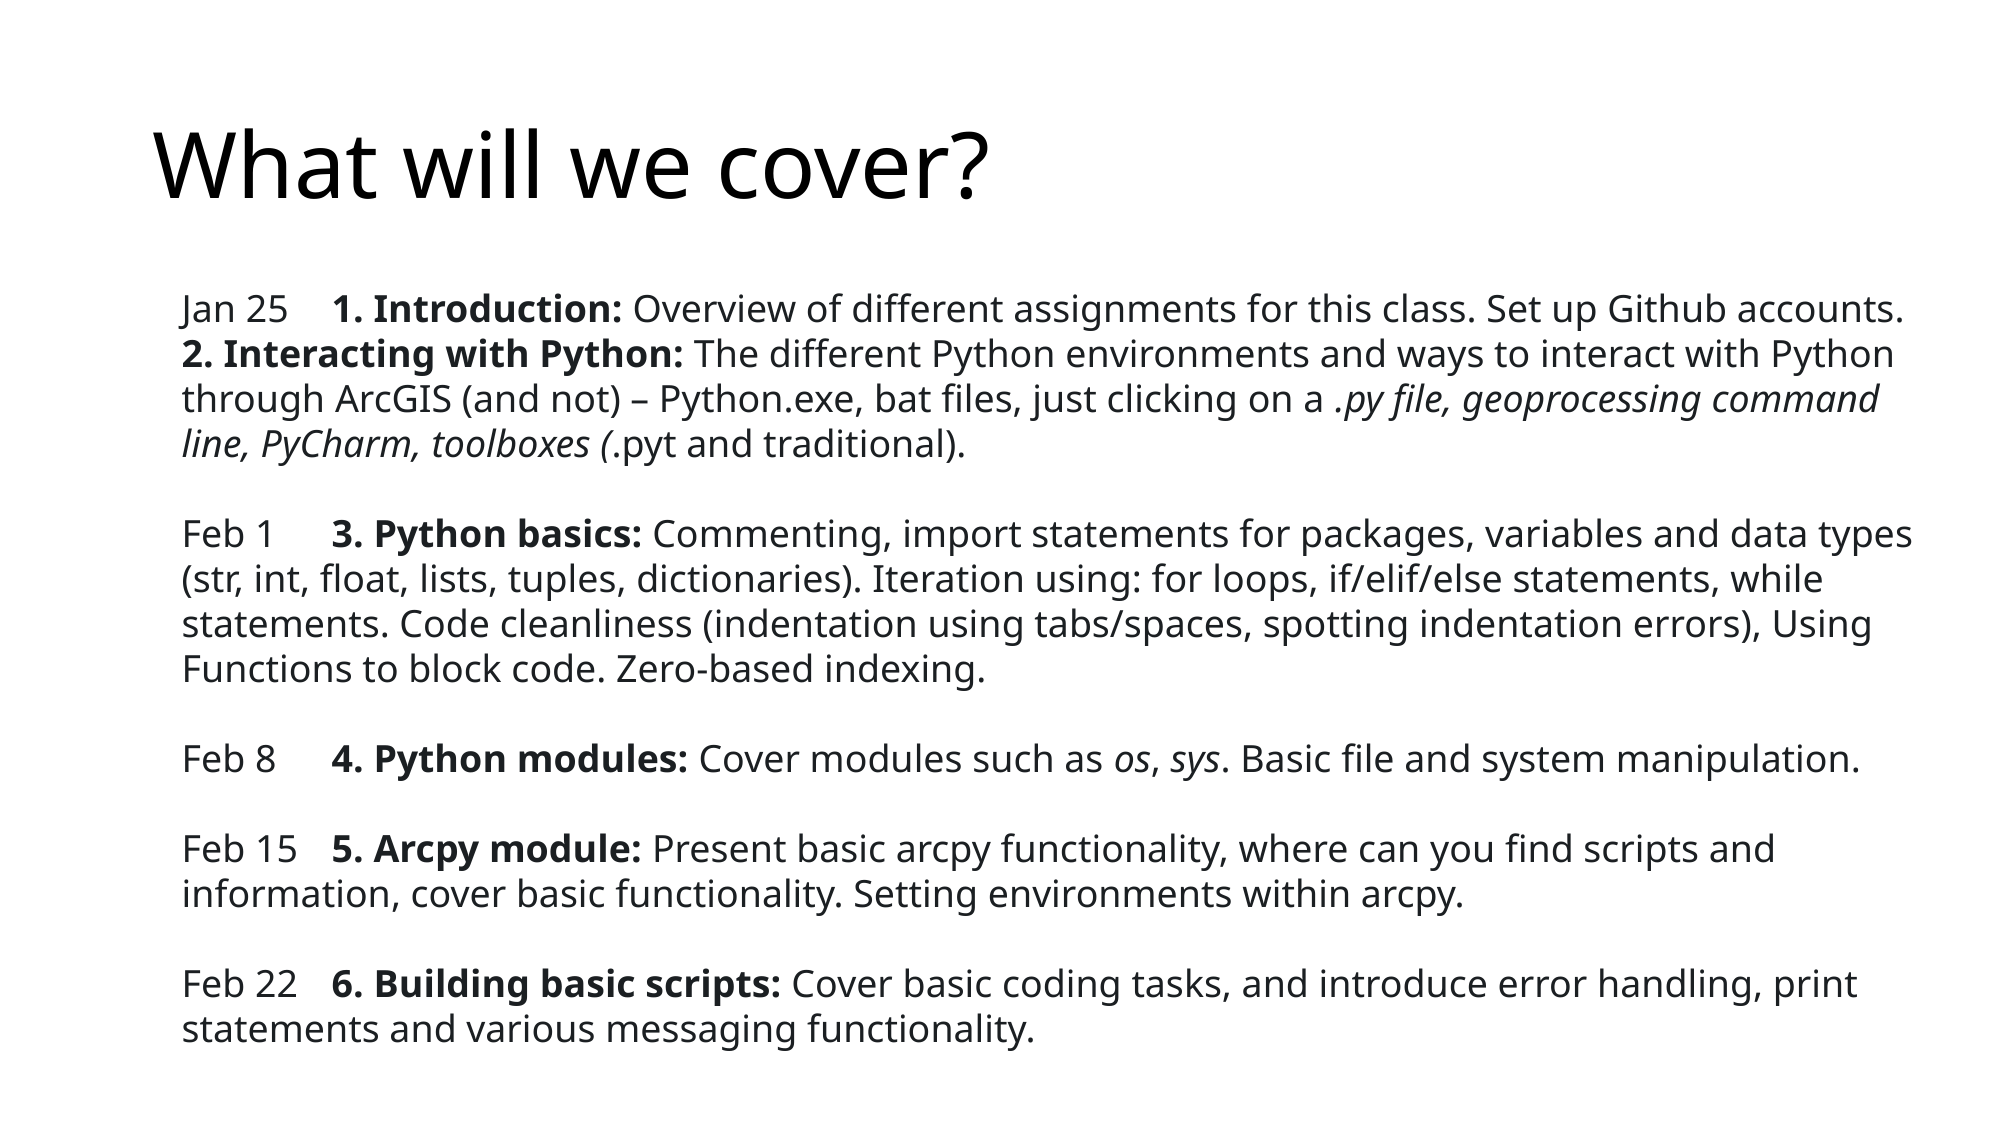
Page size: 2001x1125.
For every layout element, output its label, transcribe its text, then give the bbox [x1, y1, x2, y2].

title What will we cover? [137, 59, 1863, 278]
text_box Jan 25 1. Introduction: Overview of different assignments for this class. Set up Github accounts. 2. Interacting with Python: The different Python environments and ways to interact with Python through ArcGIS (and not) – Python.exe, bat files, just clicking on a .py file, geoprocessing command line, PyCharm, toolboxes (.pyt and traditional). Feb 1 3. Python basics: Commenting, import statements for packages, variables and data types (str, int, float, lists, tuples, dictionaries). Iteration using: for loops, if/elif/else statements, while statements. Code cleanliness (indentation using tabs/spaces, spotting indentation errors), Using Functions to block code. Zero-based indexing. Feb 8 4. Python modules: Cover modules such as os, sys. Basic file and system manipulation. Feb 15 5. Arcpy module: Present basic arcpy functionality, where can you find scripts and information, cover basic functionality. Setting environments within arcpy. Feb 22 6. Building basic scripts: Cover basic coding tasks, and introduce error handling, print statements and various messaging functionality. [166, 277, 1938, 1102]
